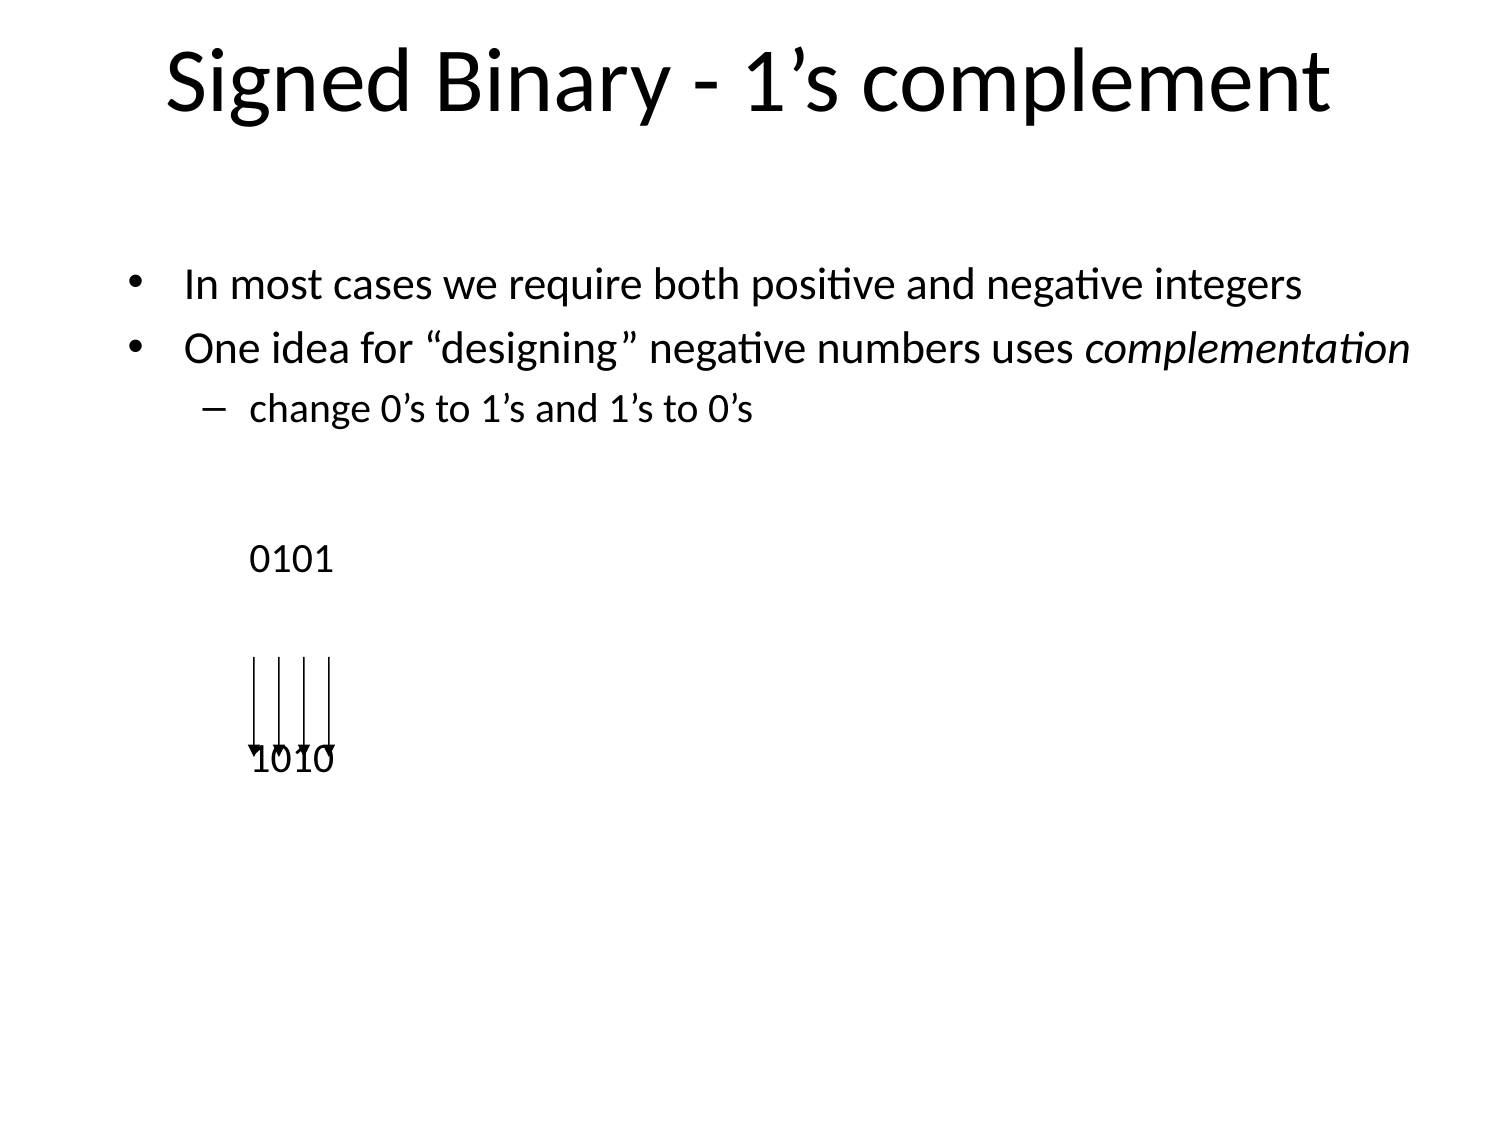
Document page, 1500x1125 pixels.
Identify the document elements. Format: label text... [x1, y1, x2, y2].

title Signed Binary - 1’s complement [0, 0, 1500, 150]
list In most cases we require both positive and negative integers One idea for “designing” negative numbers uses complementation change 0’s to 1’s and 1’s to 0’s 0101 1010 [112, 246, 1477, 1092]
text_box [253, 656, 330, 758]
